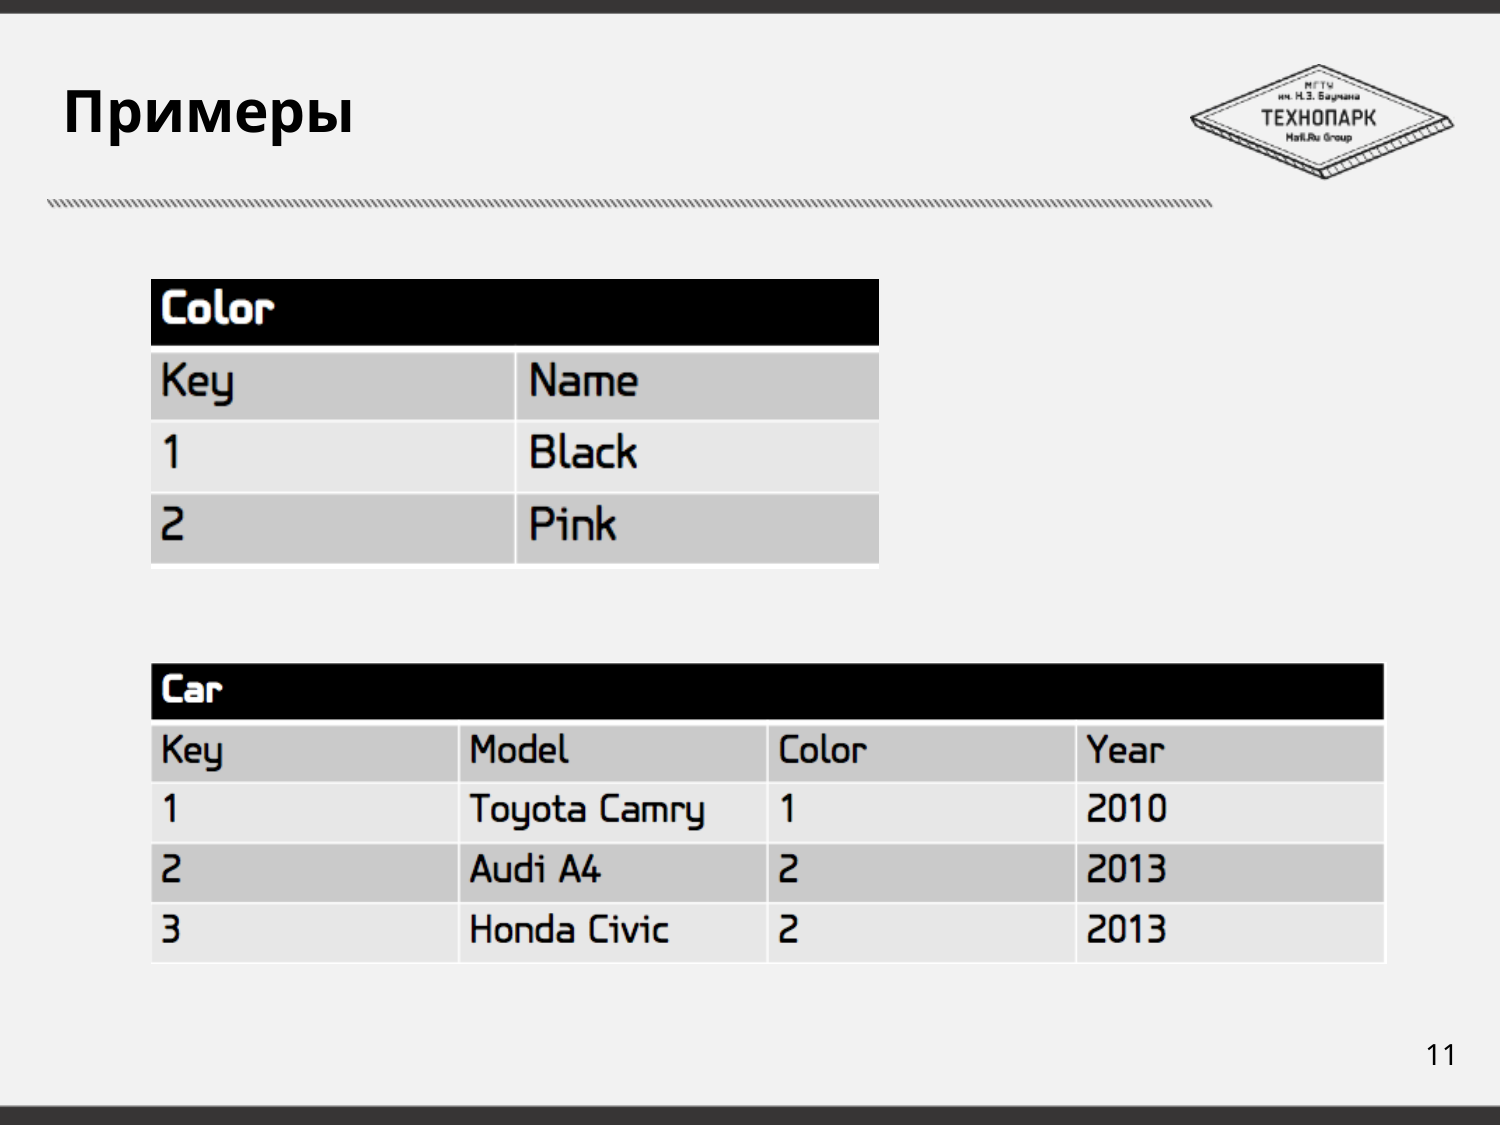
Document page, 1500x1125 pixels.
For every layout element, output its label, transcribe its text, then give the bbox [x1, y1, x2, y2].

picture [0, 0, 1500, 1125]
slide_number 11 [1136, 1025, 1474, 1086]
title Примеры [47, 42, 1191, 185]
